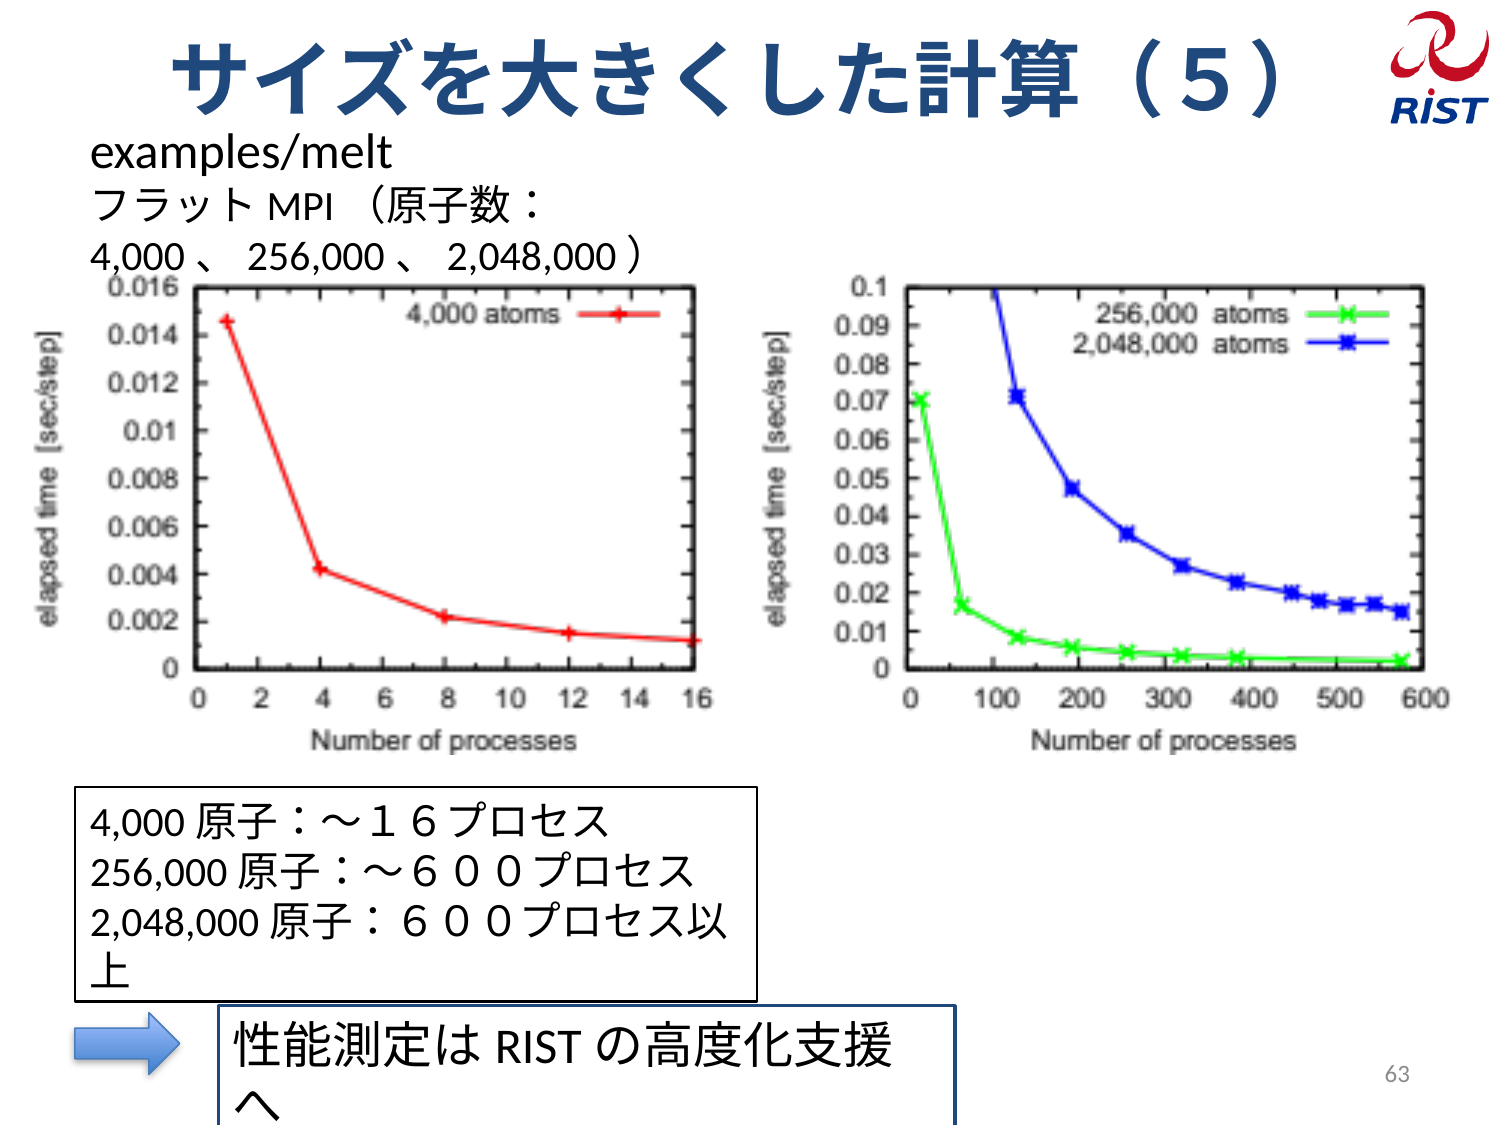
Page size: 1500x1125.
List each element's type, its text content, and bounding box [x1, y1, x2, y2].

title サイズを大きくした計算（５） [75, 7, 1425, 147]
picture [26, 255, 740, 755]
text_box 性能測定はRISTの高度化支援へ [218, 1005, 956, 1125]
text_box 4,000原子：〜１６プロセス 256,000原子：〜６００プロセス 2,048,000原子：６００プロセス以上 [74, 786, 757, 1002]
picture [1379, 0, 1500, 135]
picture [754, 255, 1468, 755]
text_box examples/melt フラットMPI（原子数：4,000、256,000、2,048,000） [74, 111, 975, 287]
slide_number 63 [1074, 1042, 1425, 1103]
text_box [74, 1011, 181, 1076]
